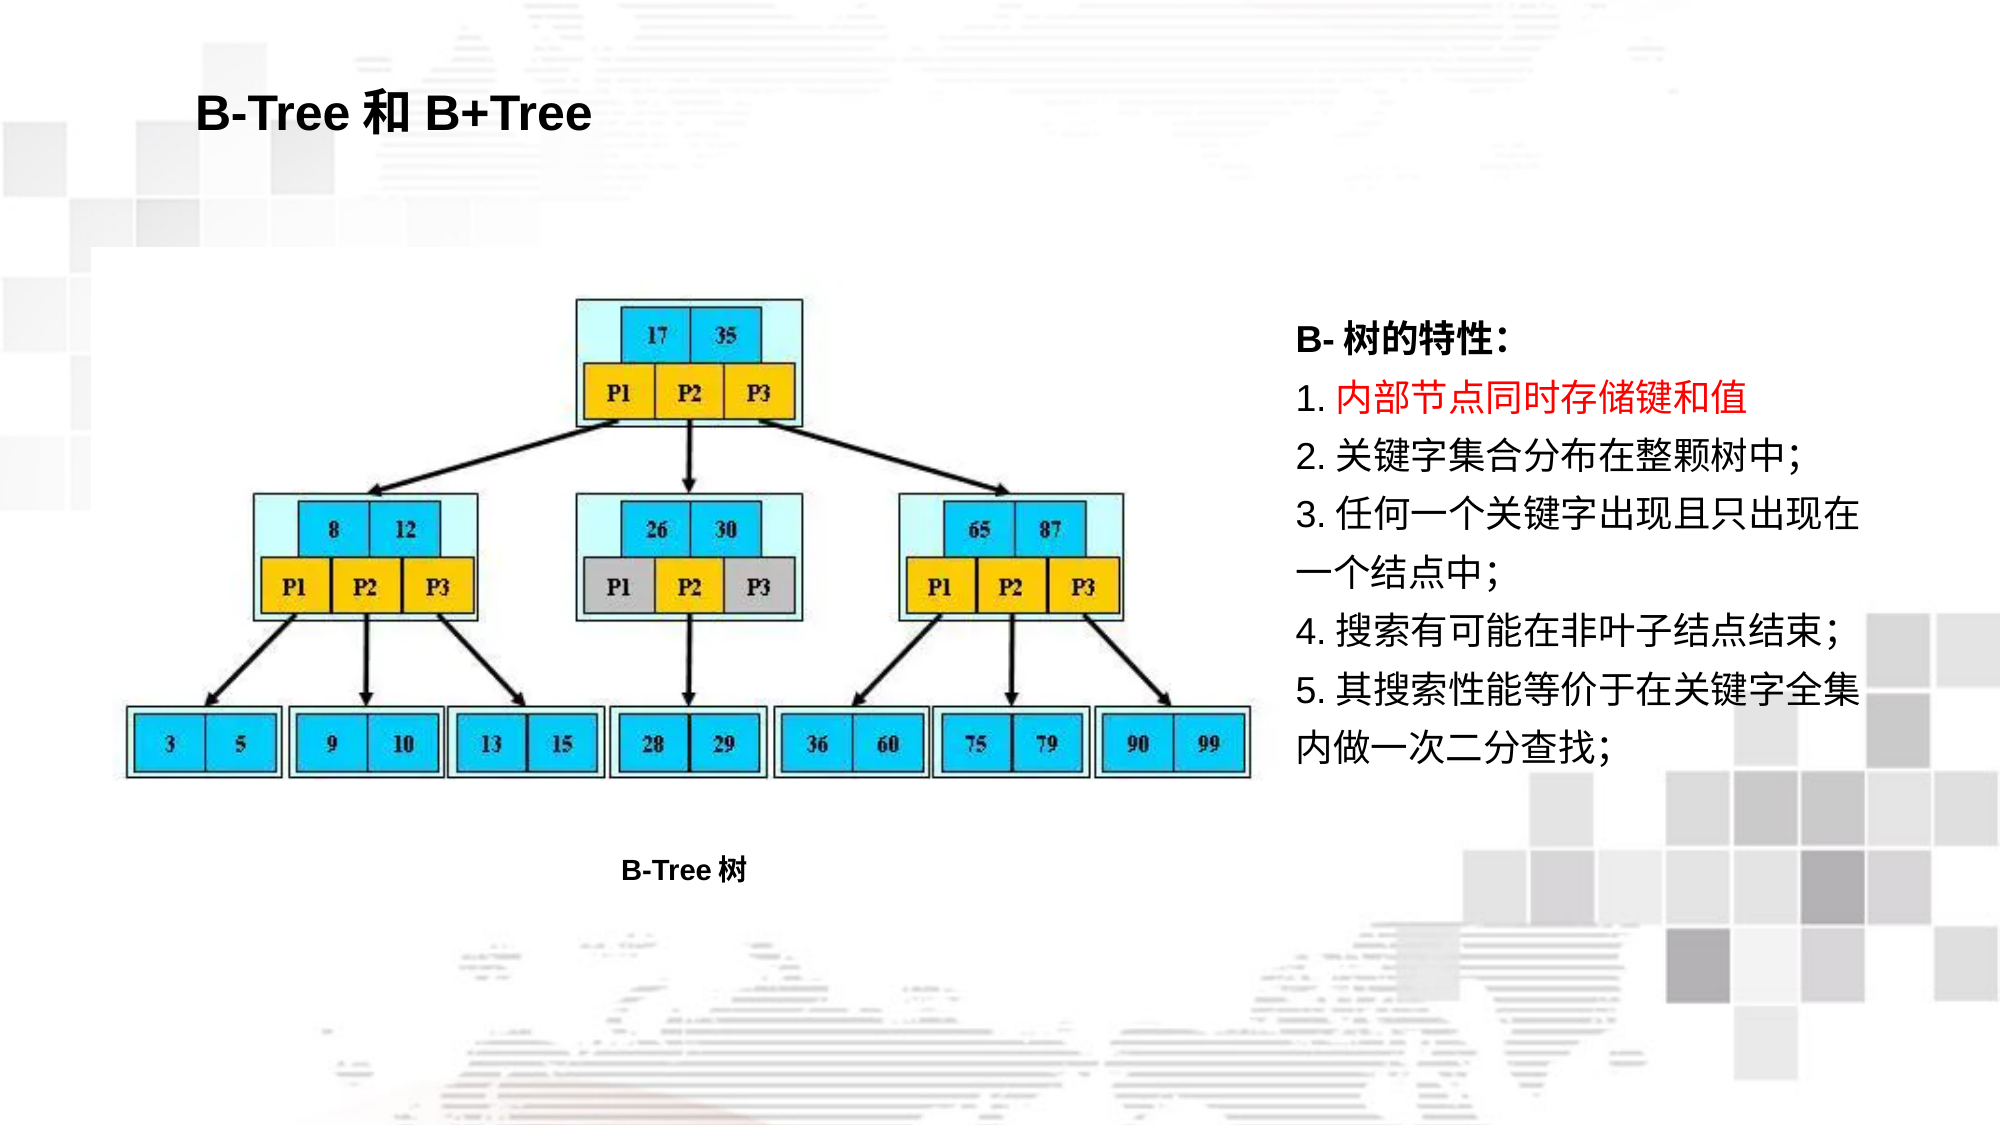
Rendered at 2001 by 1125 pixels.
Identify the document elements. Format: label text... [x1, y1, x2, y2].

text_box B-Tree和B+Tree [180, 55, 1190, 148]
text_box B-Tree树 [606, 833, 763, 894]
picture [0, 0, 2000, 1125]
text_box B-树的特性： 1.内部节点同时存储键和值 2.关键字集合分布在整颗树中； 3.任何一个关键字出现且只出现在一个结点中； 4.搜索有可能在非叶子结点结束； 5.其搜索性能等价于在关键字全集内做一次二分查找； [1300, 294, 1902, 777]
